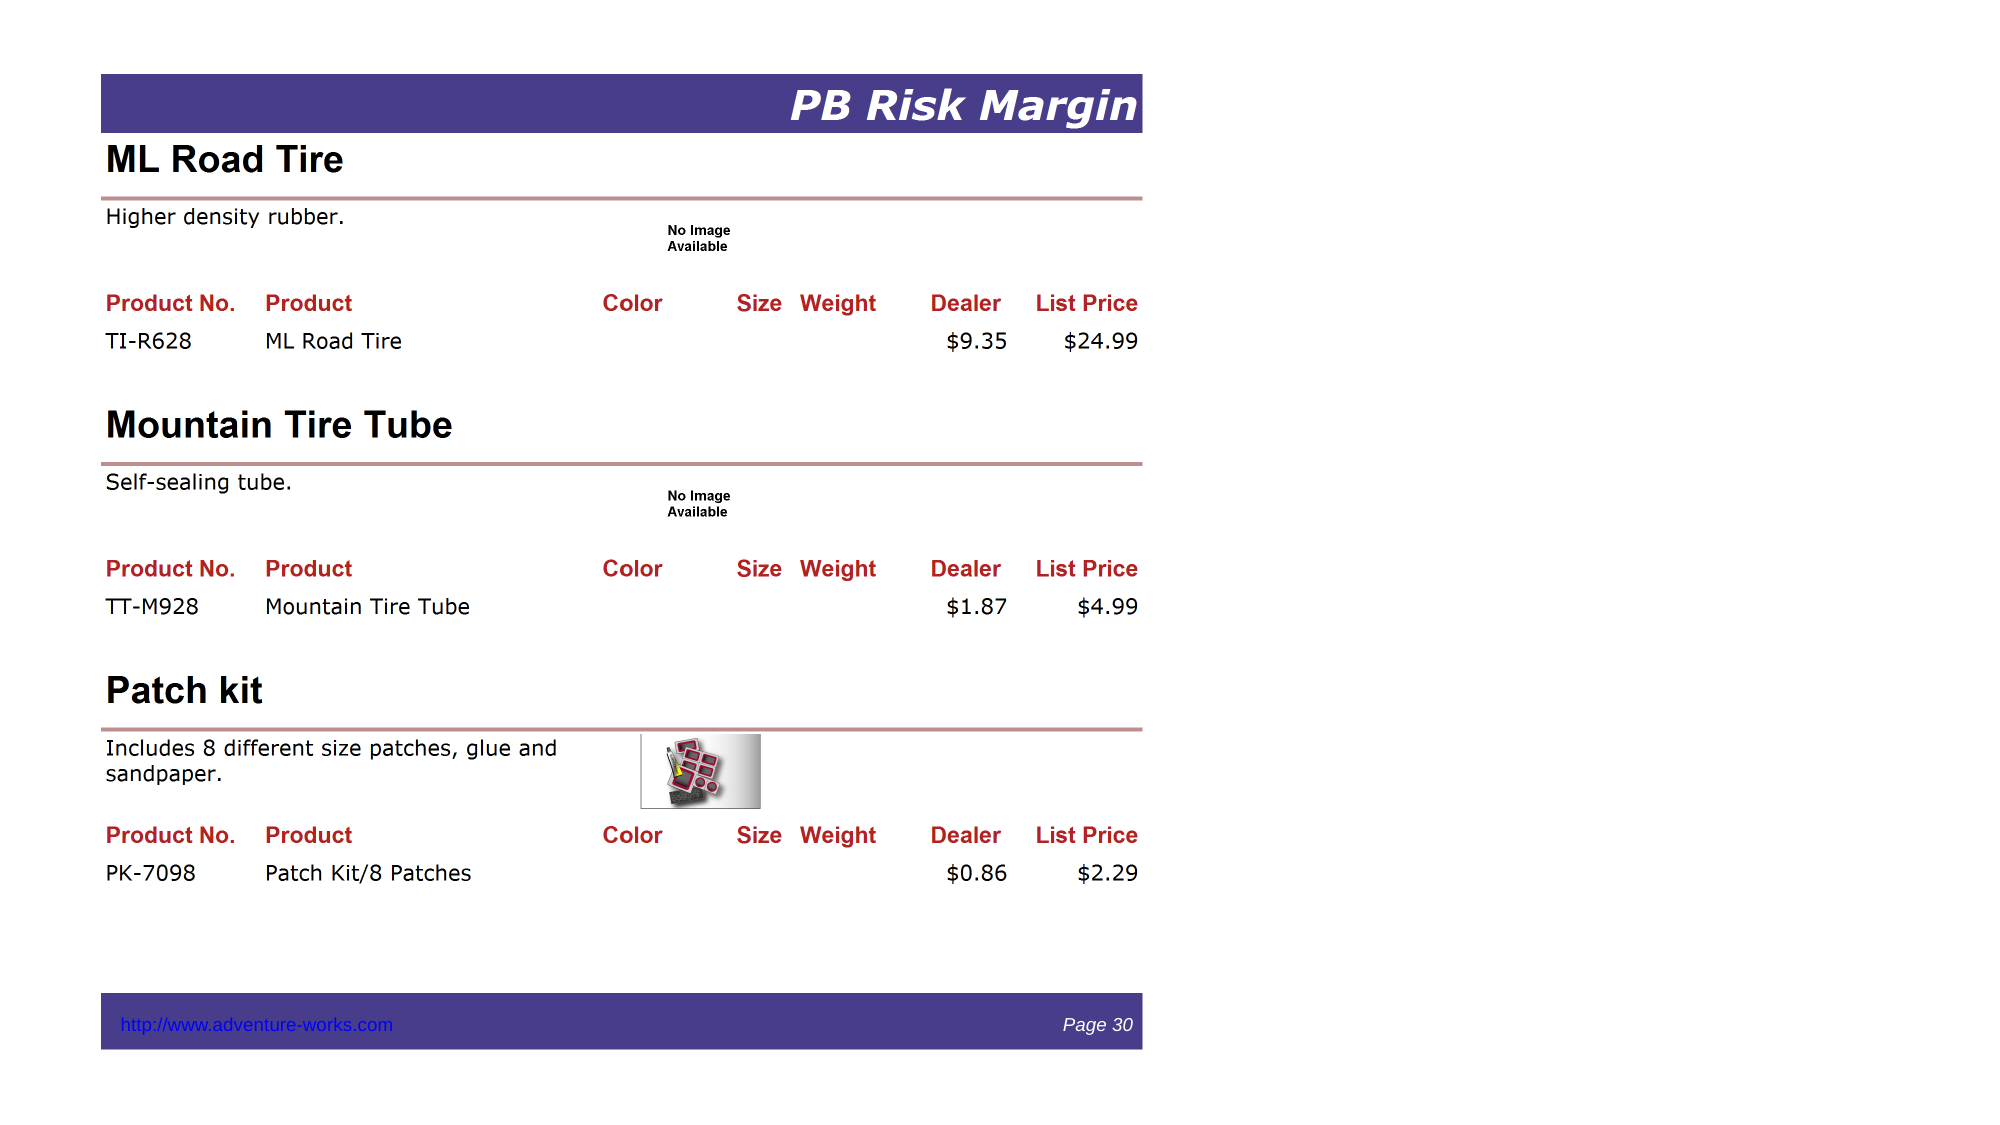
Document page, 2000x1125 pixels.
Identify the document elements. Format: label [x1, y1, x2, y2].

picture [101, 74, 1143, 930]
picture [101, 993, 1143, 1051]
